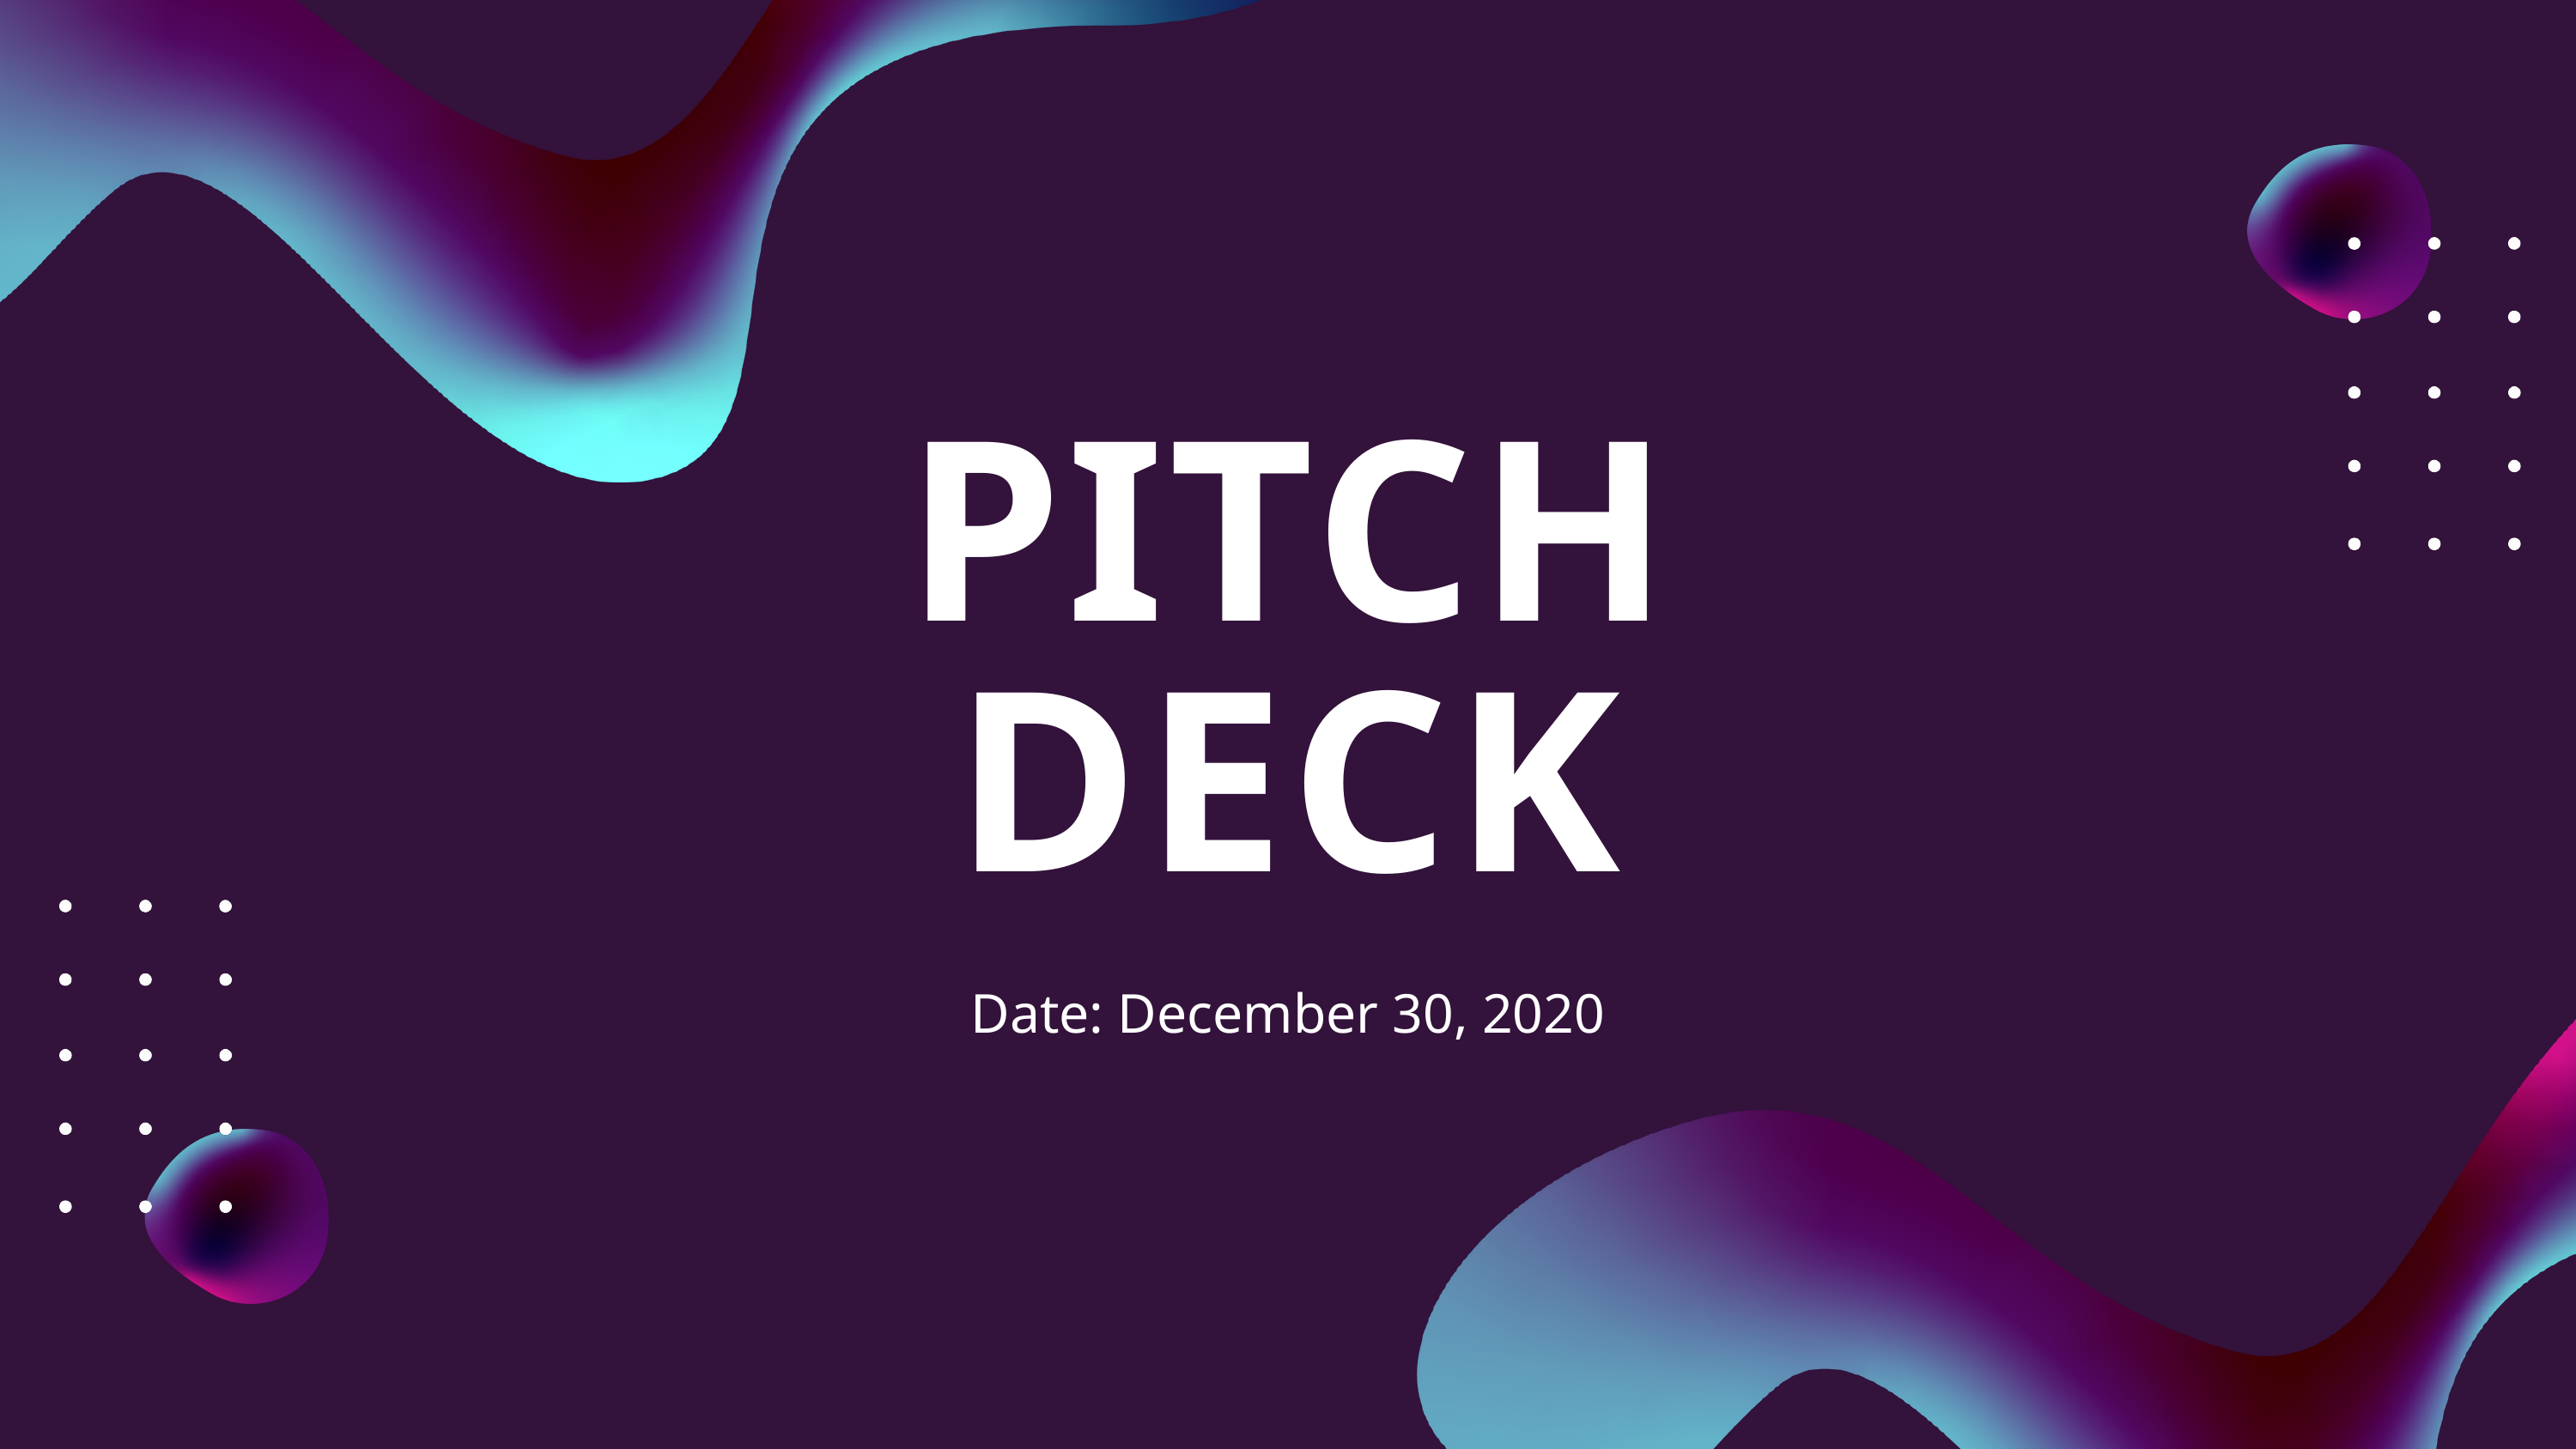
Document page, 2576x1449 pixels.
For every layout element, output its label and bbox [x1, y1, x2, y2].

text_box [144, 1129, 329, 1304]
text_box [0, 894, 237, 1217]
text_box [478, 392, 2098, 1049]
text_box [0, 0, 1418, 482]
text_box [1417, 870, 2576, 1449]
text_box [2339, 232, 2576, 555]
text_box [2247, 144, 2432, 319]
